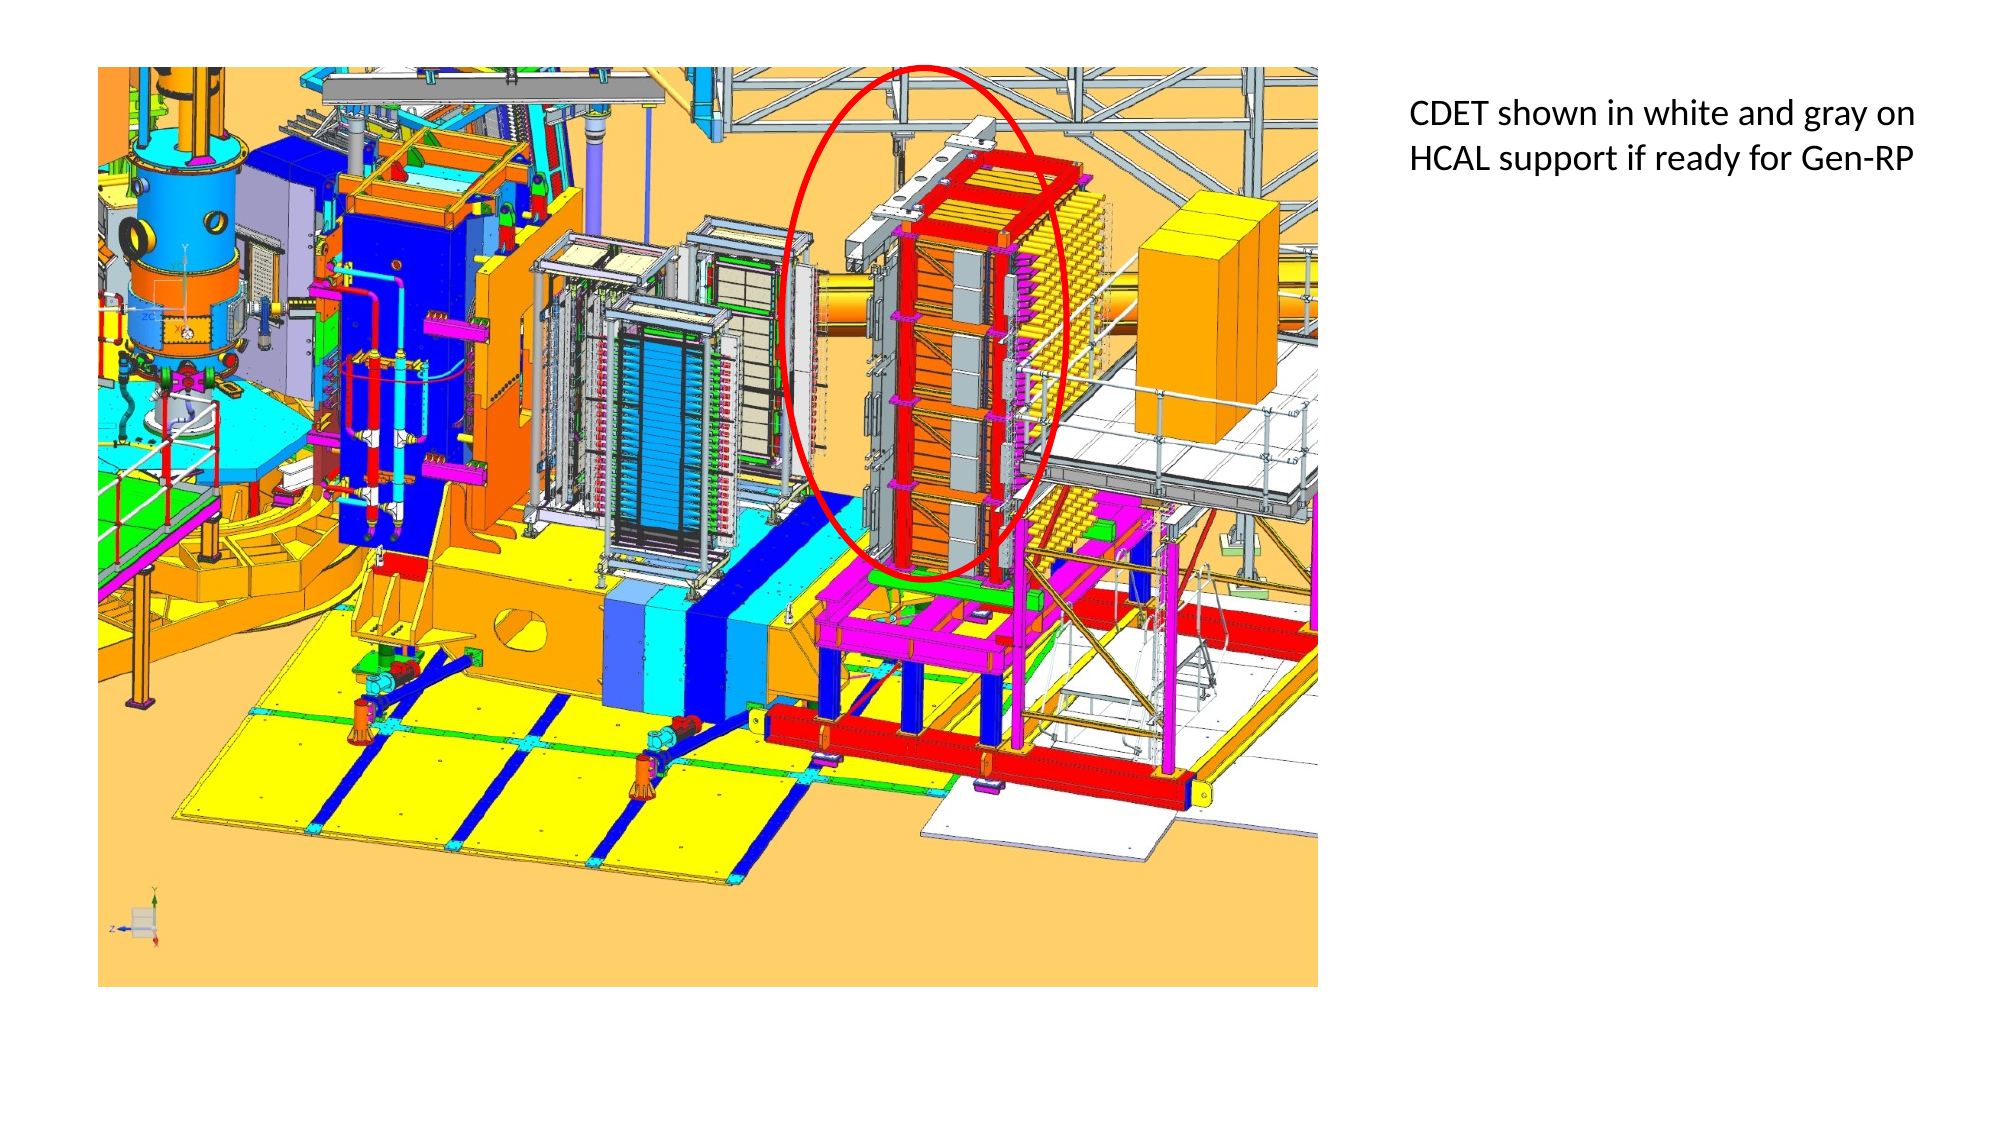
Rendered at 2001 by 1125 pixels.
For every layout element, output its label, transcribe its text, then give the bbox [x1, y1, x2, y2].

picture [98, 67, 1319, 987]
text_box CDET shown in white and gray on HCAL support if ready for Gen-RP [1394, 80, 1944, 186]
